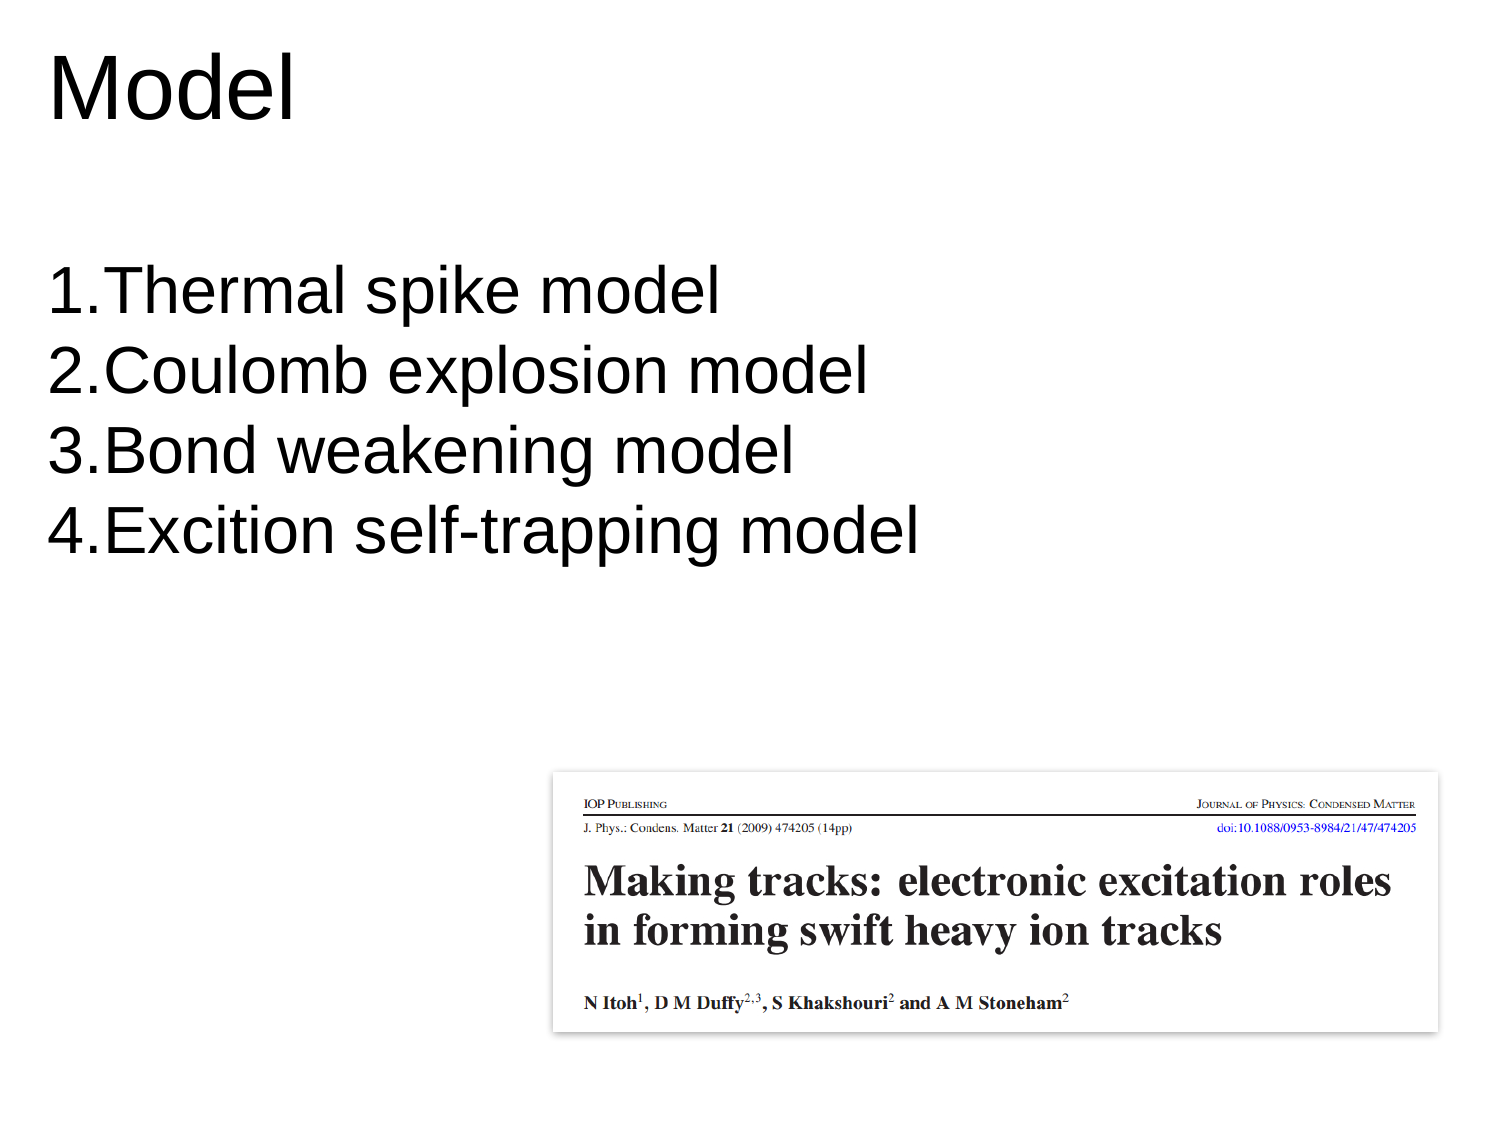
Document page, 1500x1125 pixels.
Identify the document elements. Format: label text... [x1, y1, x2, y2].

text_box Model 1.Thermal spike model 2.Coulomb explosion model 3.Bond weakening model 4.Excition self-trapping model [32, 20, 1424, 575]
picture [567, 786, 1424, 1017]
